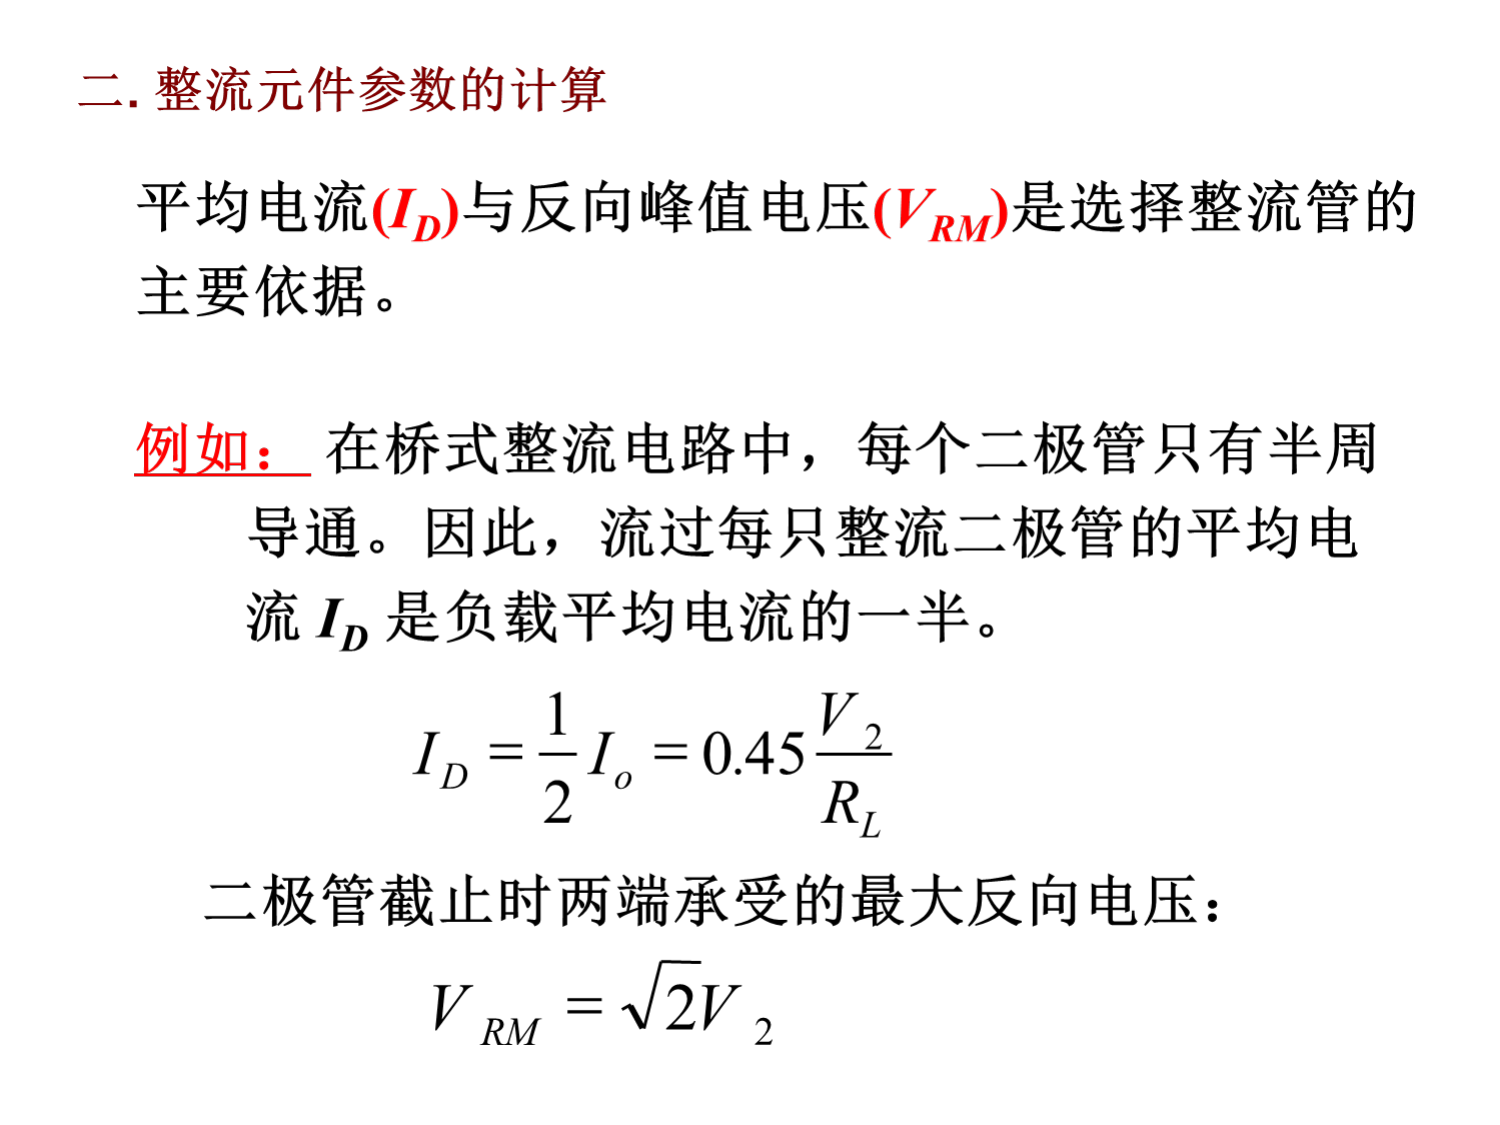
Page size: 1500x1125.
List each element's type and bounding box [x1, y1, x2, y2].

picture [45, 40, 1455, 1085]
